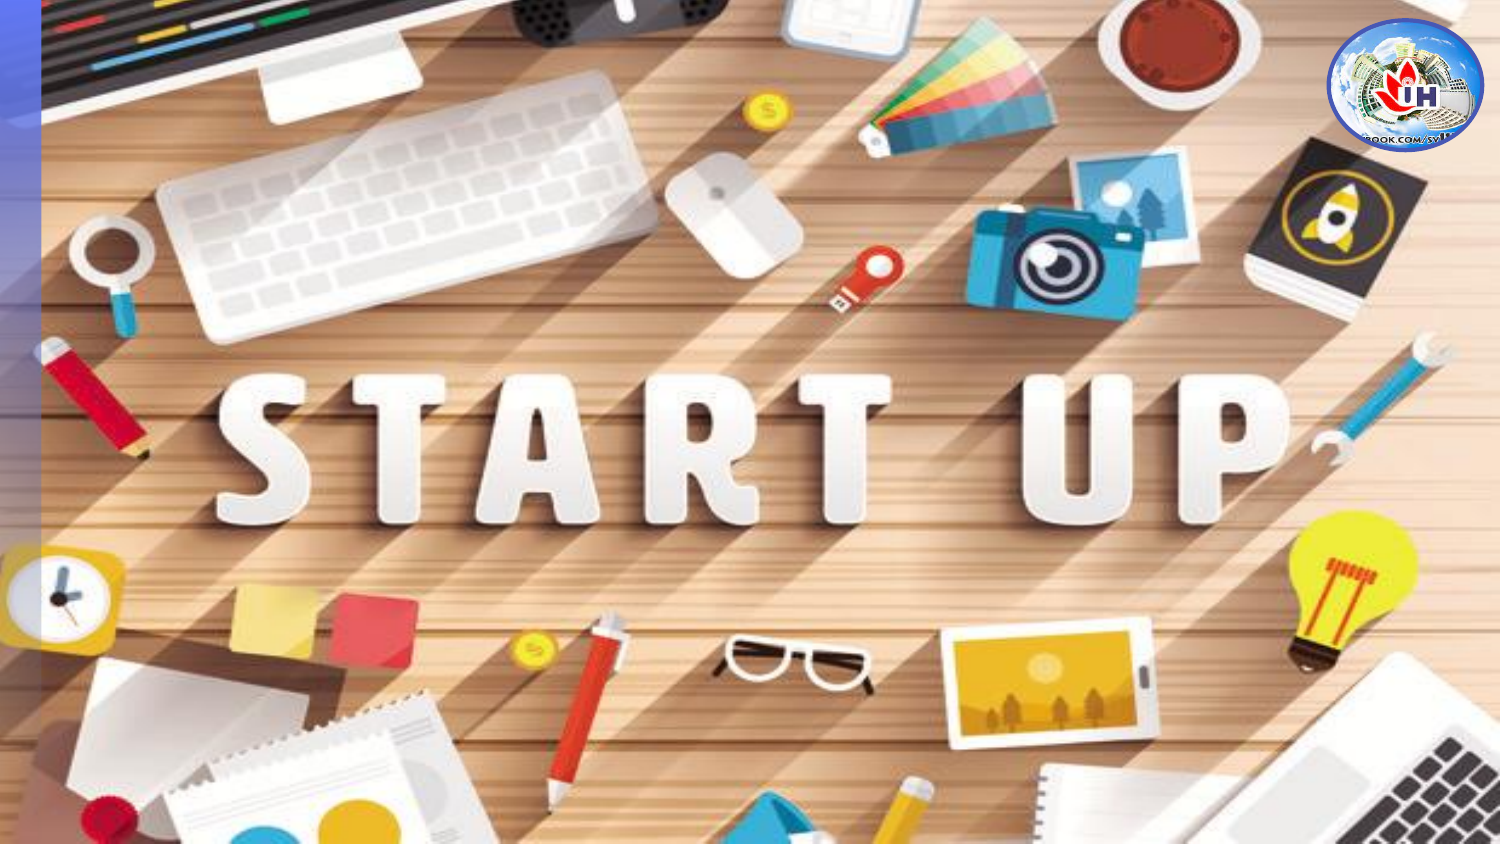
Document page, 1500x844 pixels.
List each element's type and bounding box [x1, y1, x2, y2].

picture [0, 0, 1500, 844]
text_box [1326, 18, 1485, 153]
